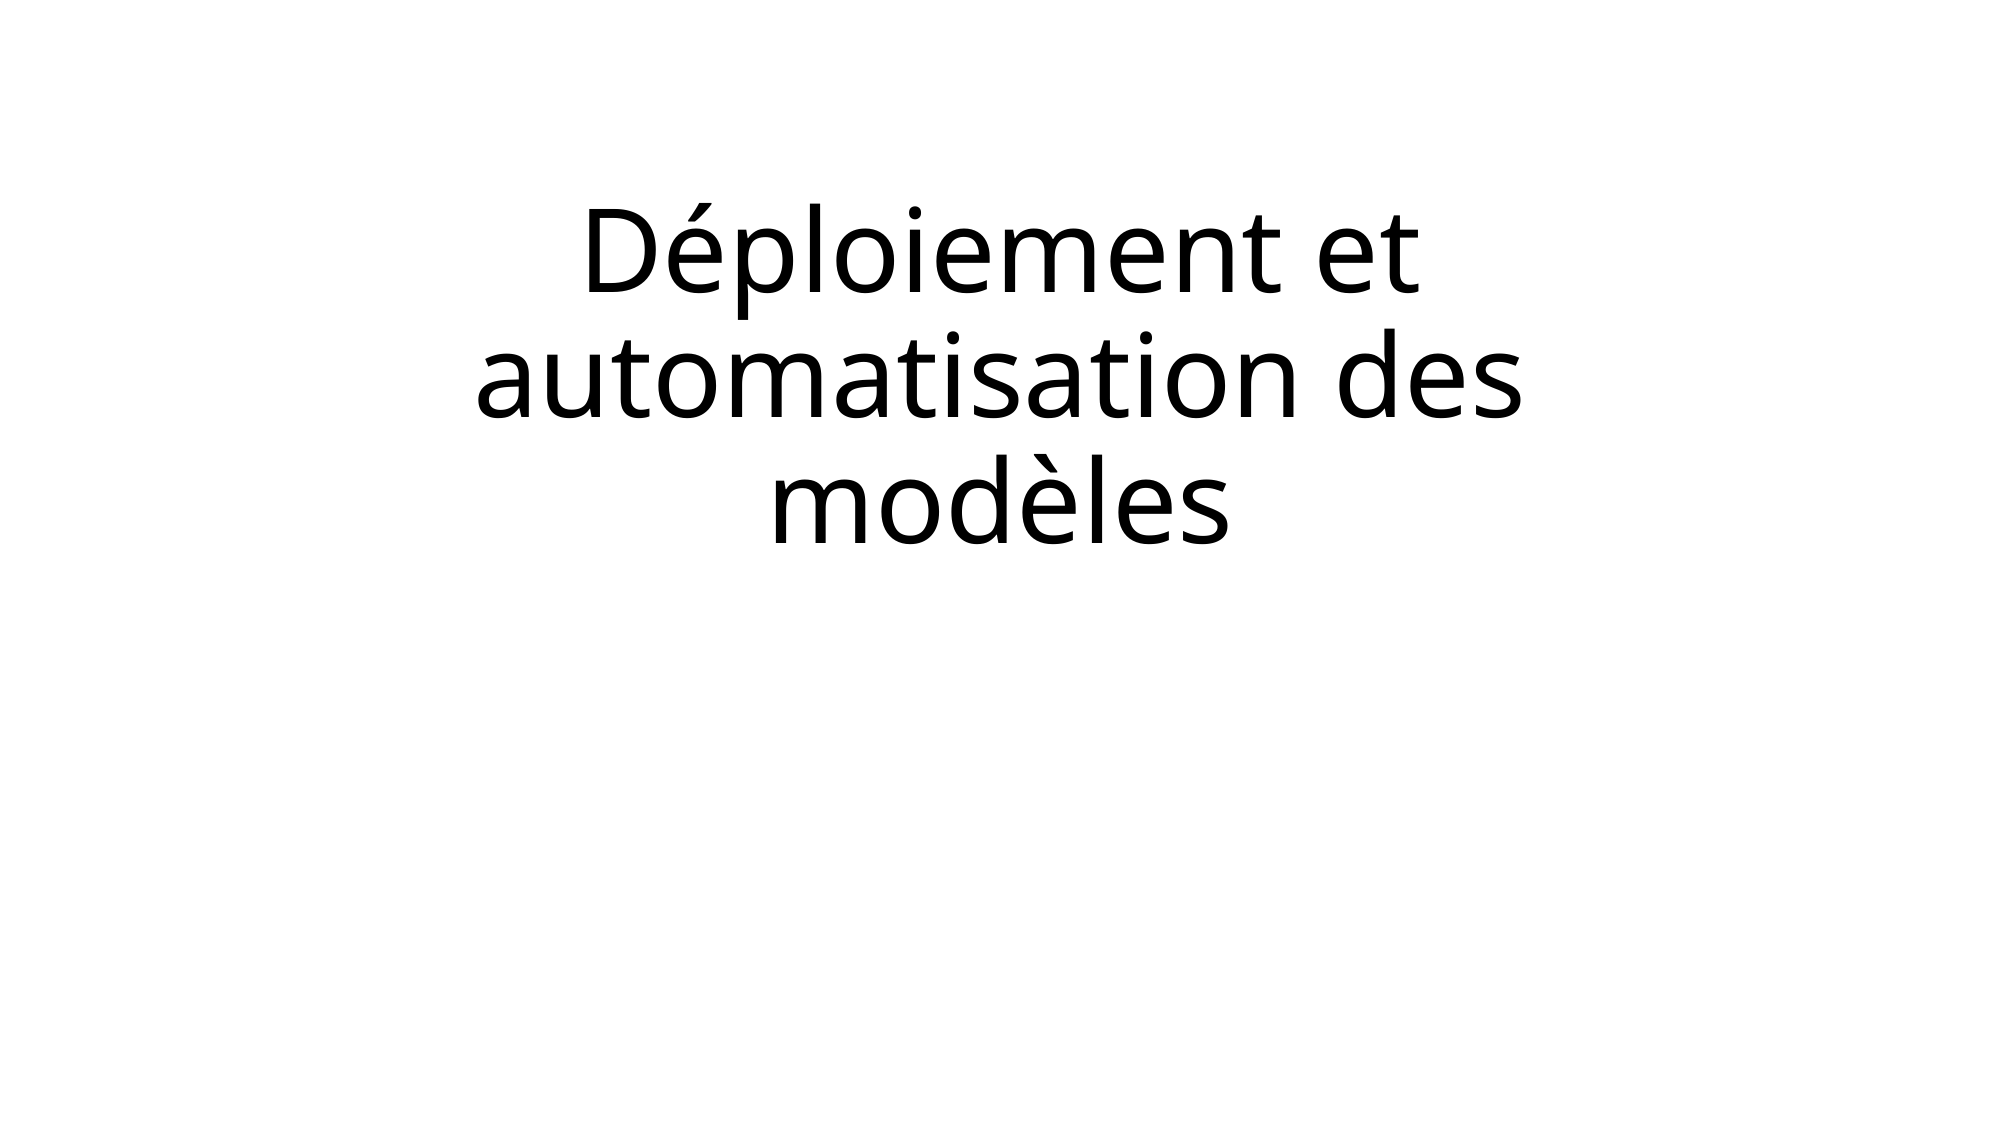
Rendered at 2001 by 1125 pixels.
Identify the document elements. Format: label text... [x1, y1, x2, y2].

title Déploiement et automatisation des modèles [249, 184, 1750, 576]
